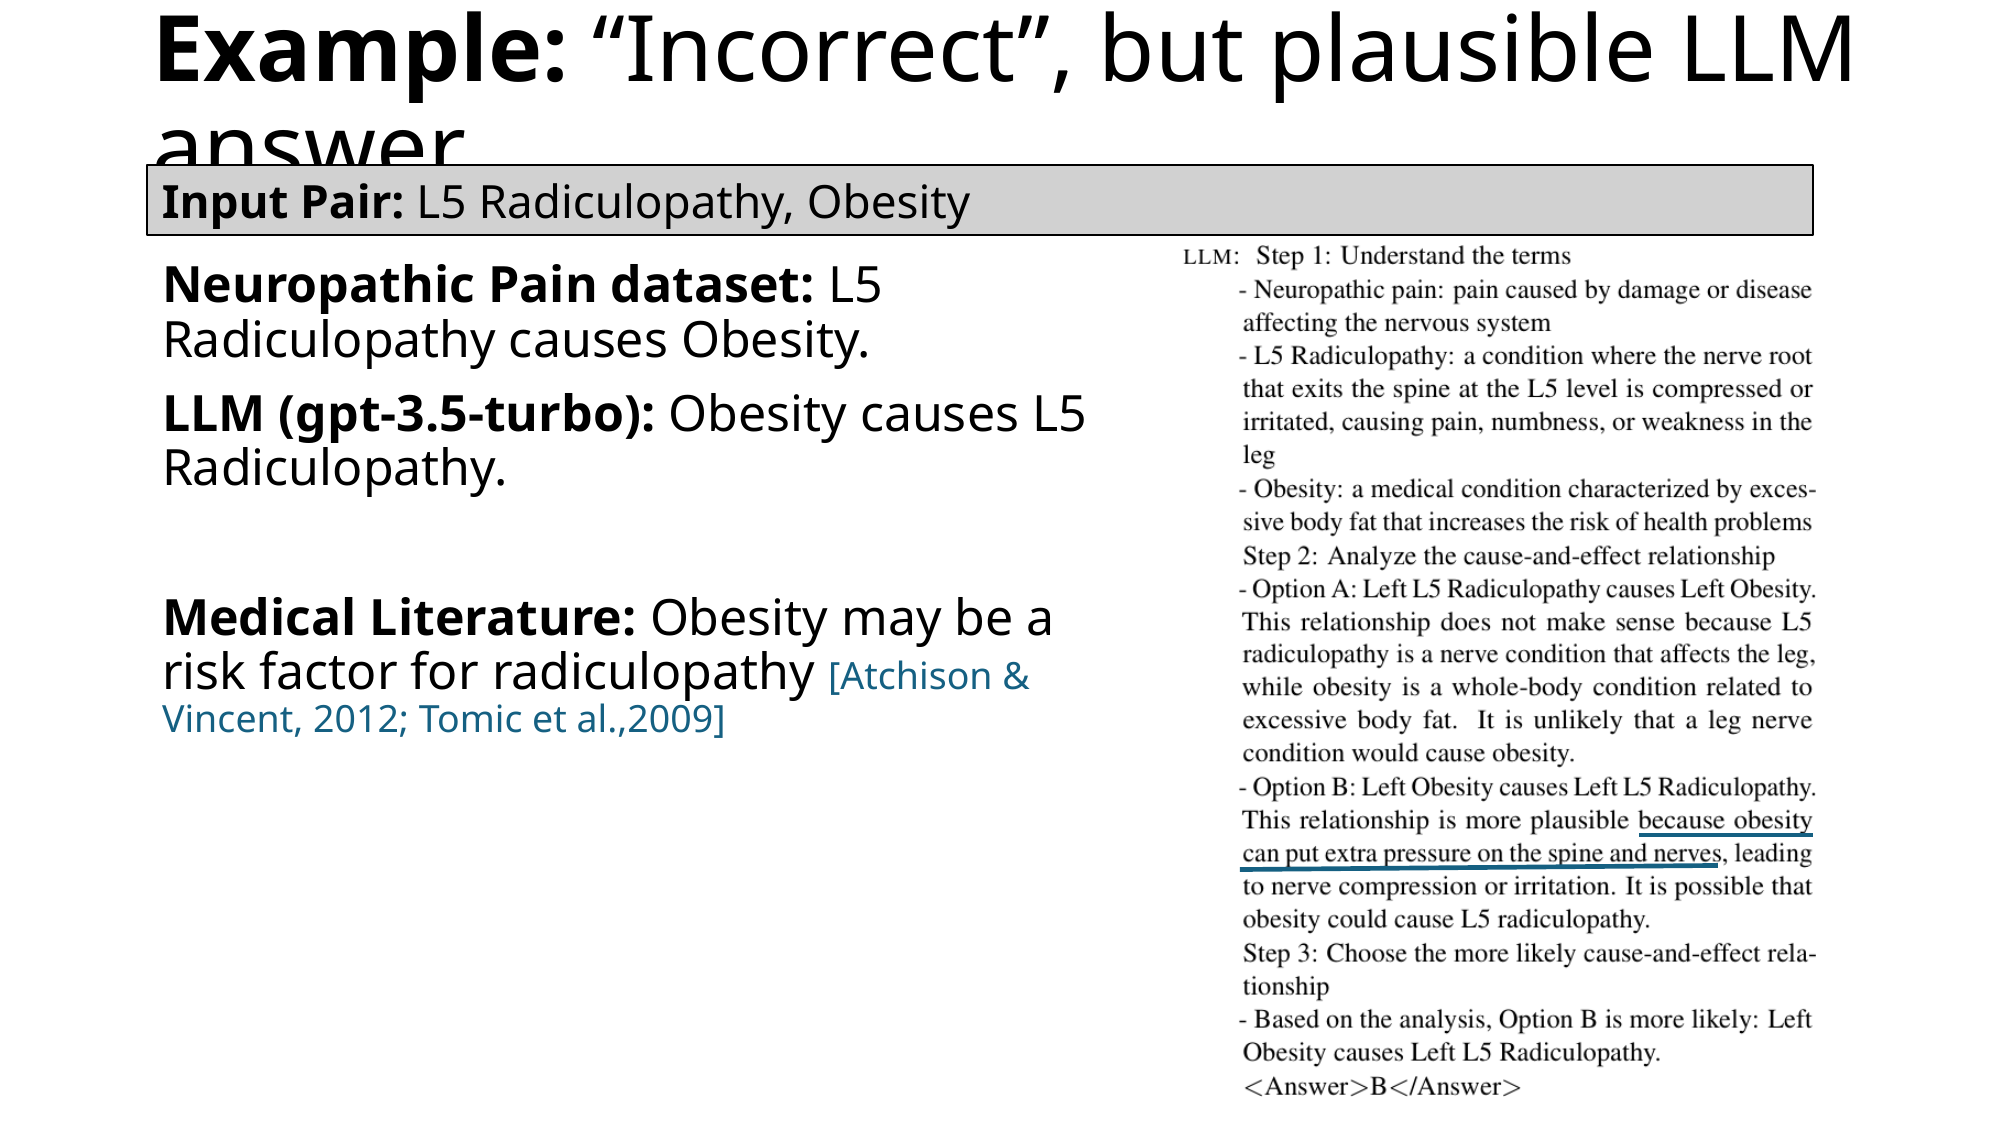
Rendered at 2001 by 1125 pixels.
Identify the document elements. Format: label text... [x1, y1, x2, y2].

title Example: “Incorrect”, but plausible LLM answer [137, 0, 1974, 211]
picture [1172, 242, 1850, 1112]
text_box Input Pair: L5 Radiculopathy, Obesity [147, 165, 1814, 235]
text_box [1239, 864, 1719, 871]
list Neuropathic Pain dataset: L5 Radiculopathy causes Obesity. LLM (gpt-3.5-turbo): Obesity causes L5 Radiculopathy. Medical Literature: Obesity may be a risk factor for radiculopathy [Atchison & Vincent, 2012; Tomic et al.,2009] [147, 252, 1109, 1125]
